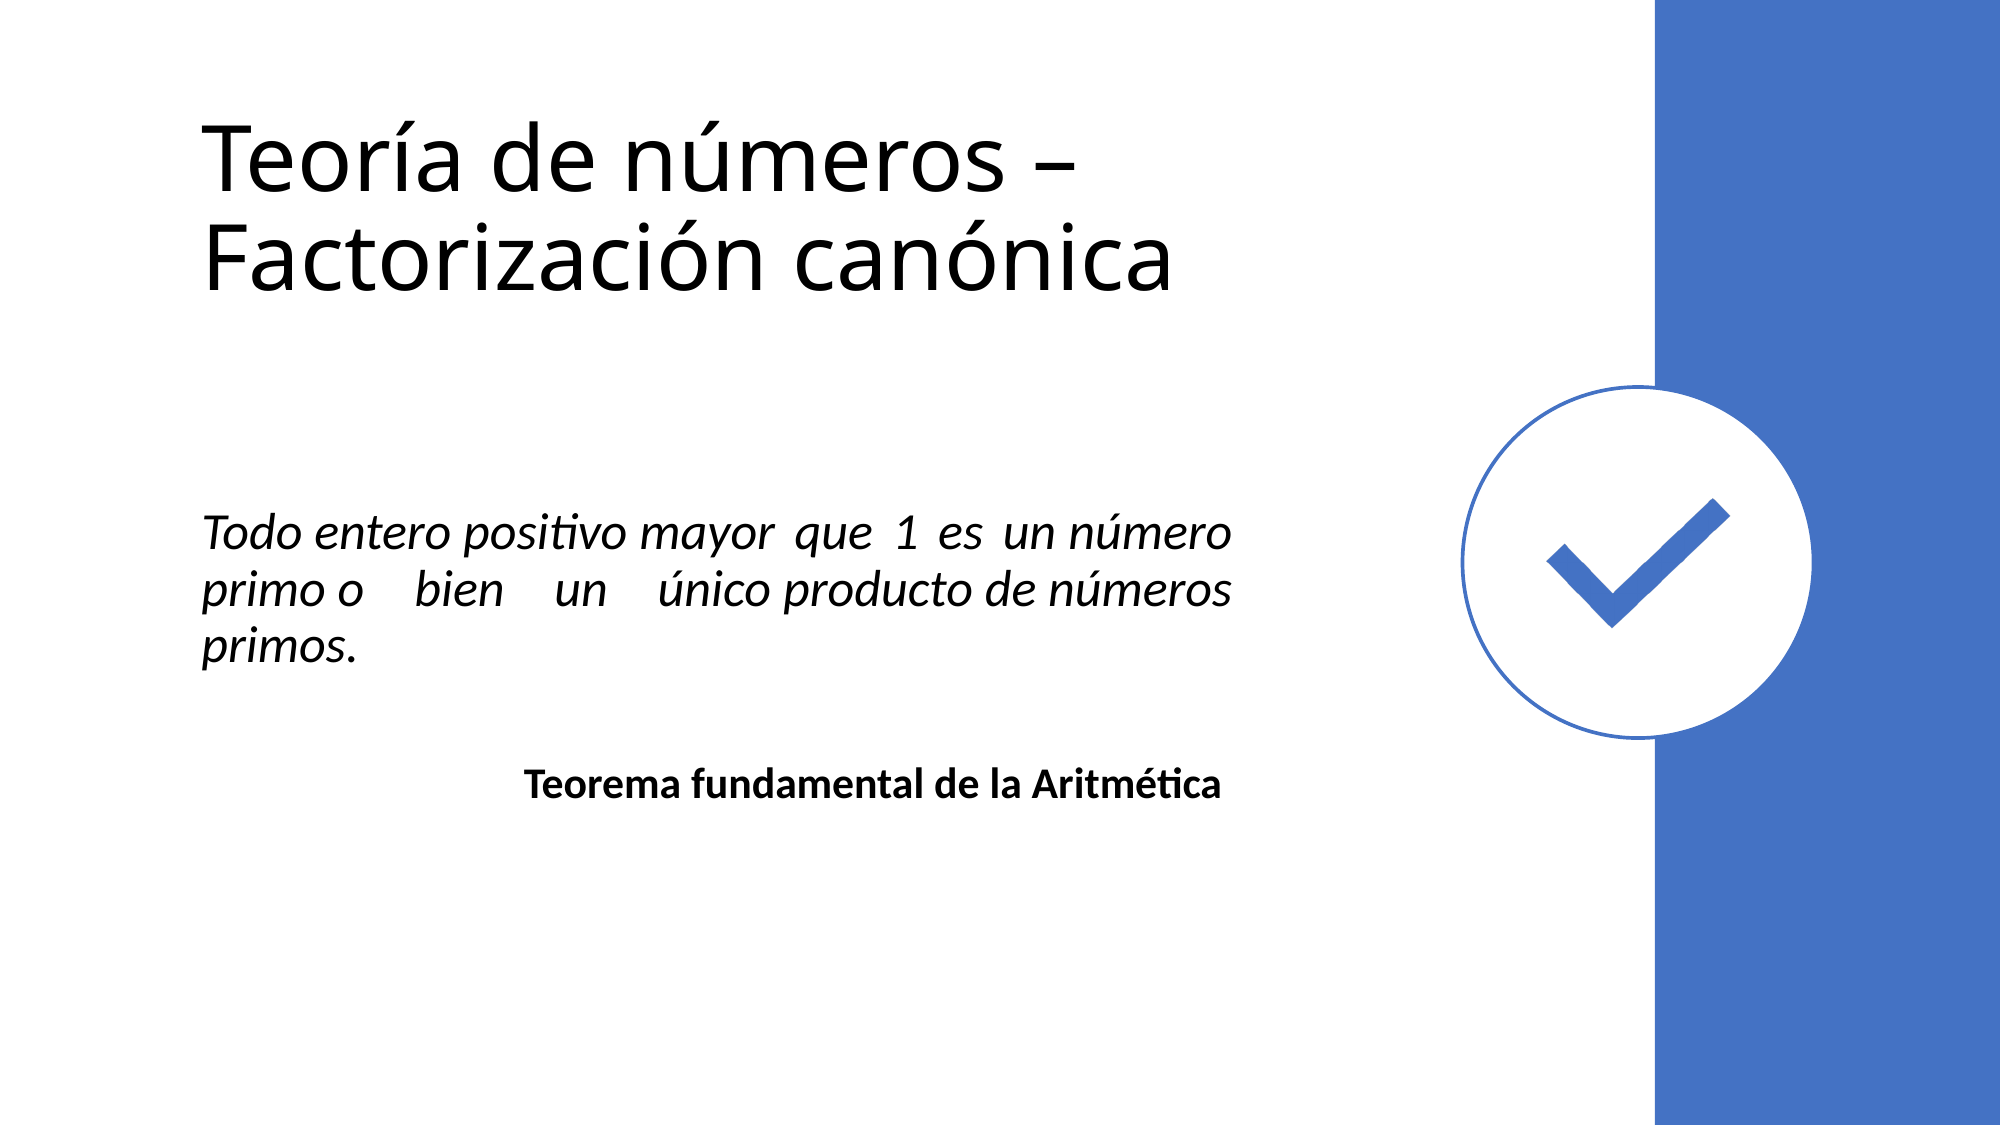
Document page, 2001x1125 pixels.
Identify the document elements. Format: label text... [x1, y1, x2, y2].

title Teoría de números – Factorización canónica [186, 102, 1413, 321]
text_box [1461, 385, 1815, 740]
picture [1544, 468, 1732, 657]
text_box [1654, 0, 2000, 1125]
list Todo entero positivo mayor que 1 es un número primo o bien un único producto de números primos. Teorema fundamental de la Aritmética [186, 373, 1248, 940]
